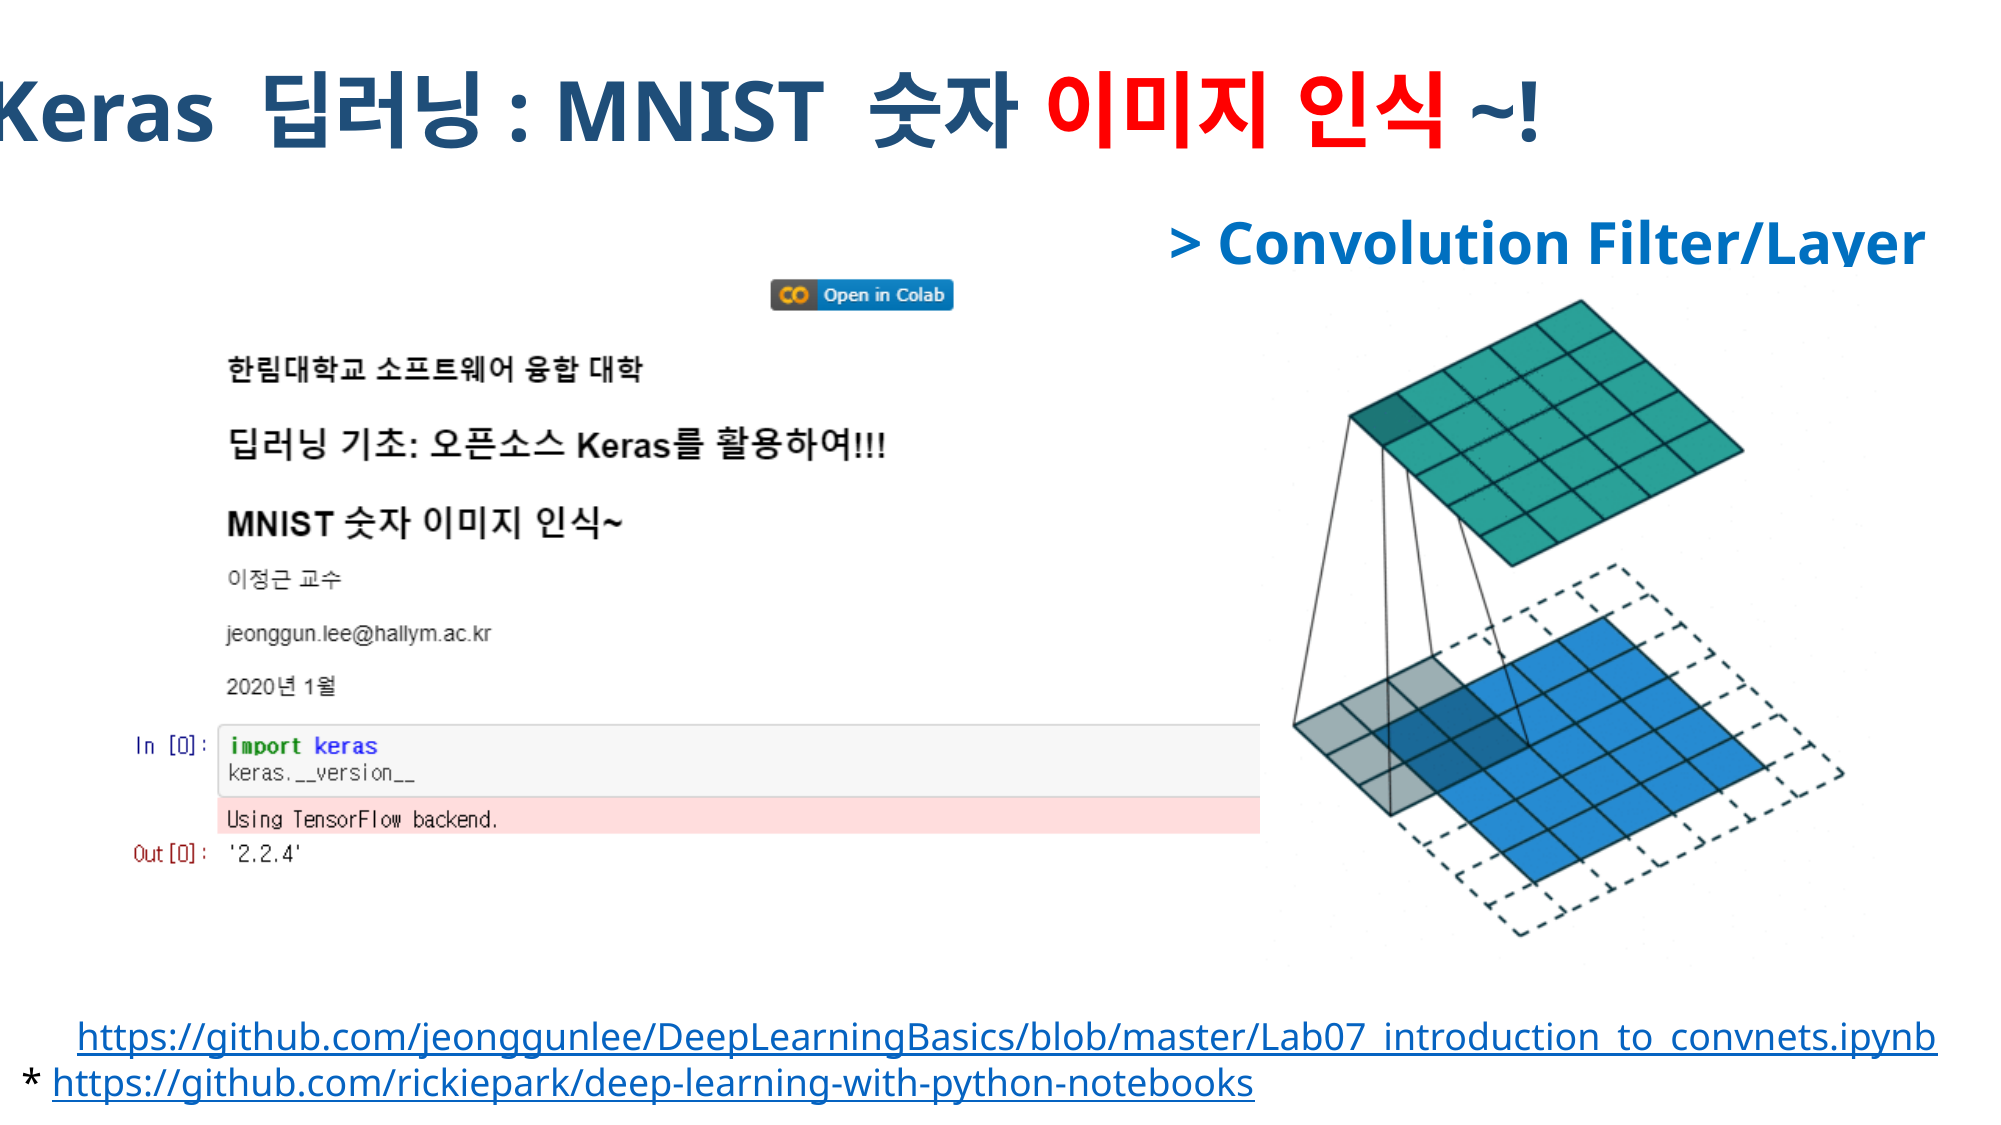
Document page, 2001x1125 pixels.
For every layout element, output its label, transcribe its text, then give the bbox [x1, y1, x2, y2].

text_box https://github.com/jeonggunlee/DeepLearningBasics/blob/master/Lab07_introduction_to_convnets.ipynb [61, 1005, 1969, 1071]
picture [113, 267, 1878, 970]
text_box * https://github.com/rickiepark/deep-learning-with-python-notebooks [6, 1051, 1280, 1118]
text_box Keras 딥러닝: MNIST 숫자 이미지 인식~! [0, 50, 1556, 166]
text_box > Convolution Filter/Layer [1096, 199, 2000, 285]
